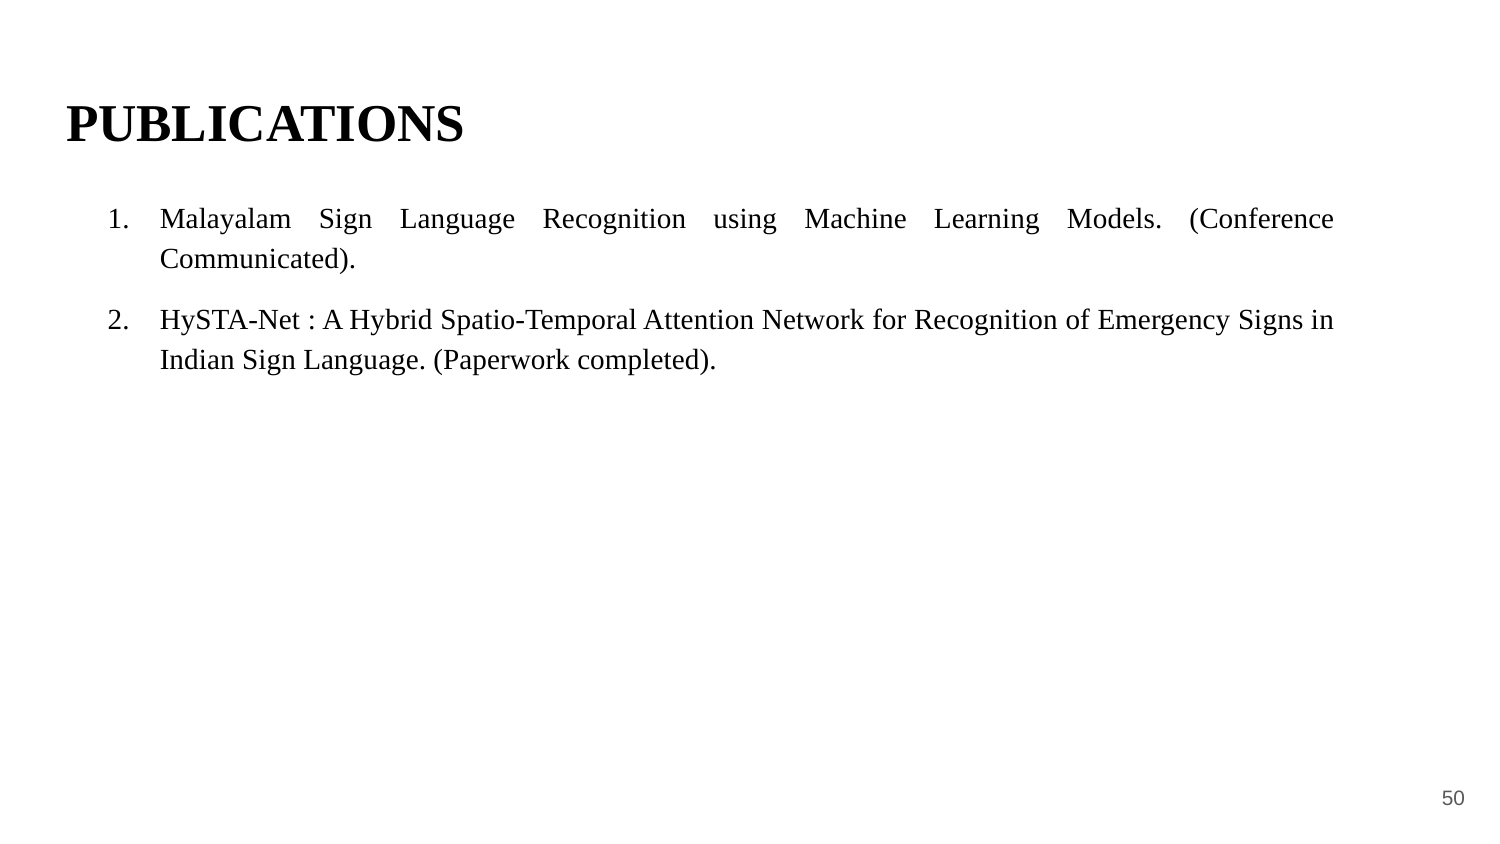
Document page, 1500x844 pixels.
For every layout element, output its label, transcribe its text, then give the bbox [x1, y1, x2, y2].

slide_number ‹#› [1389, 764, 1480, 830]
text_box Malayalam Sign Language Recognition using Machine Learning Models. (Conference Communicated). HySTA-Net : A Hybrid Spatio-Temporal Attention Network for Recognition of Emergency Signs in Indian Sign Language. (Paperwork completed). [69, 179, 1351, 718]
title PUBLICATIONS [51, 72, 1449, 167]
